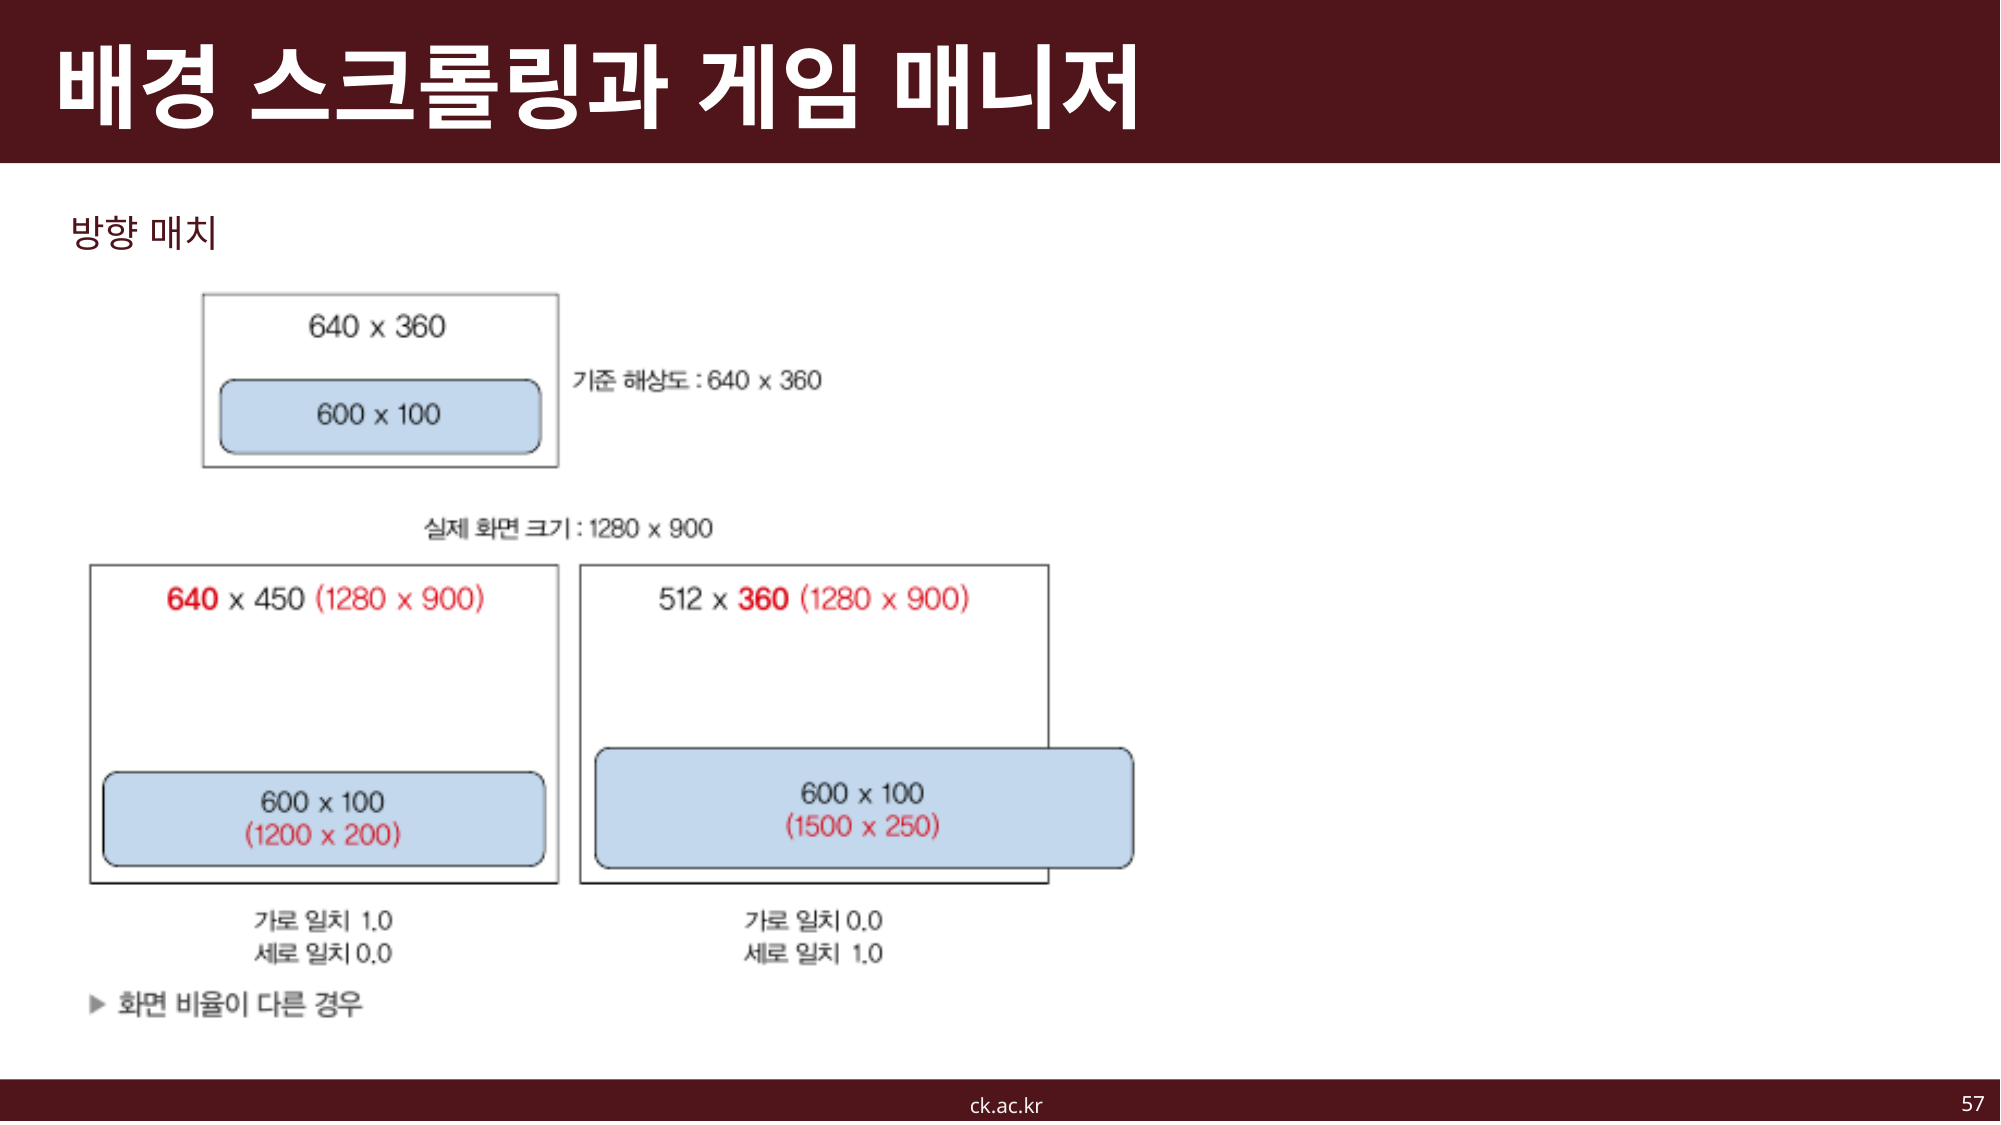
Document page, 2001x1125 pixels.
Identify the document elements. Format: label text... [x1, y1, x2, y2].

picture [55, 240, 1170, 1031]
text_box 방향 매치 [55, 202, 806, 240]
footer ck.ac.kr [949, 1084, 1064, 1125]
slide_number 57 [1911, 1083, 2000, 1125]
title 배경 스크롤링과 게임 매니저 [39, 34, 1289, 149]
